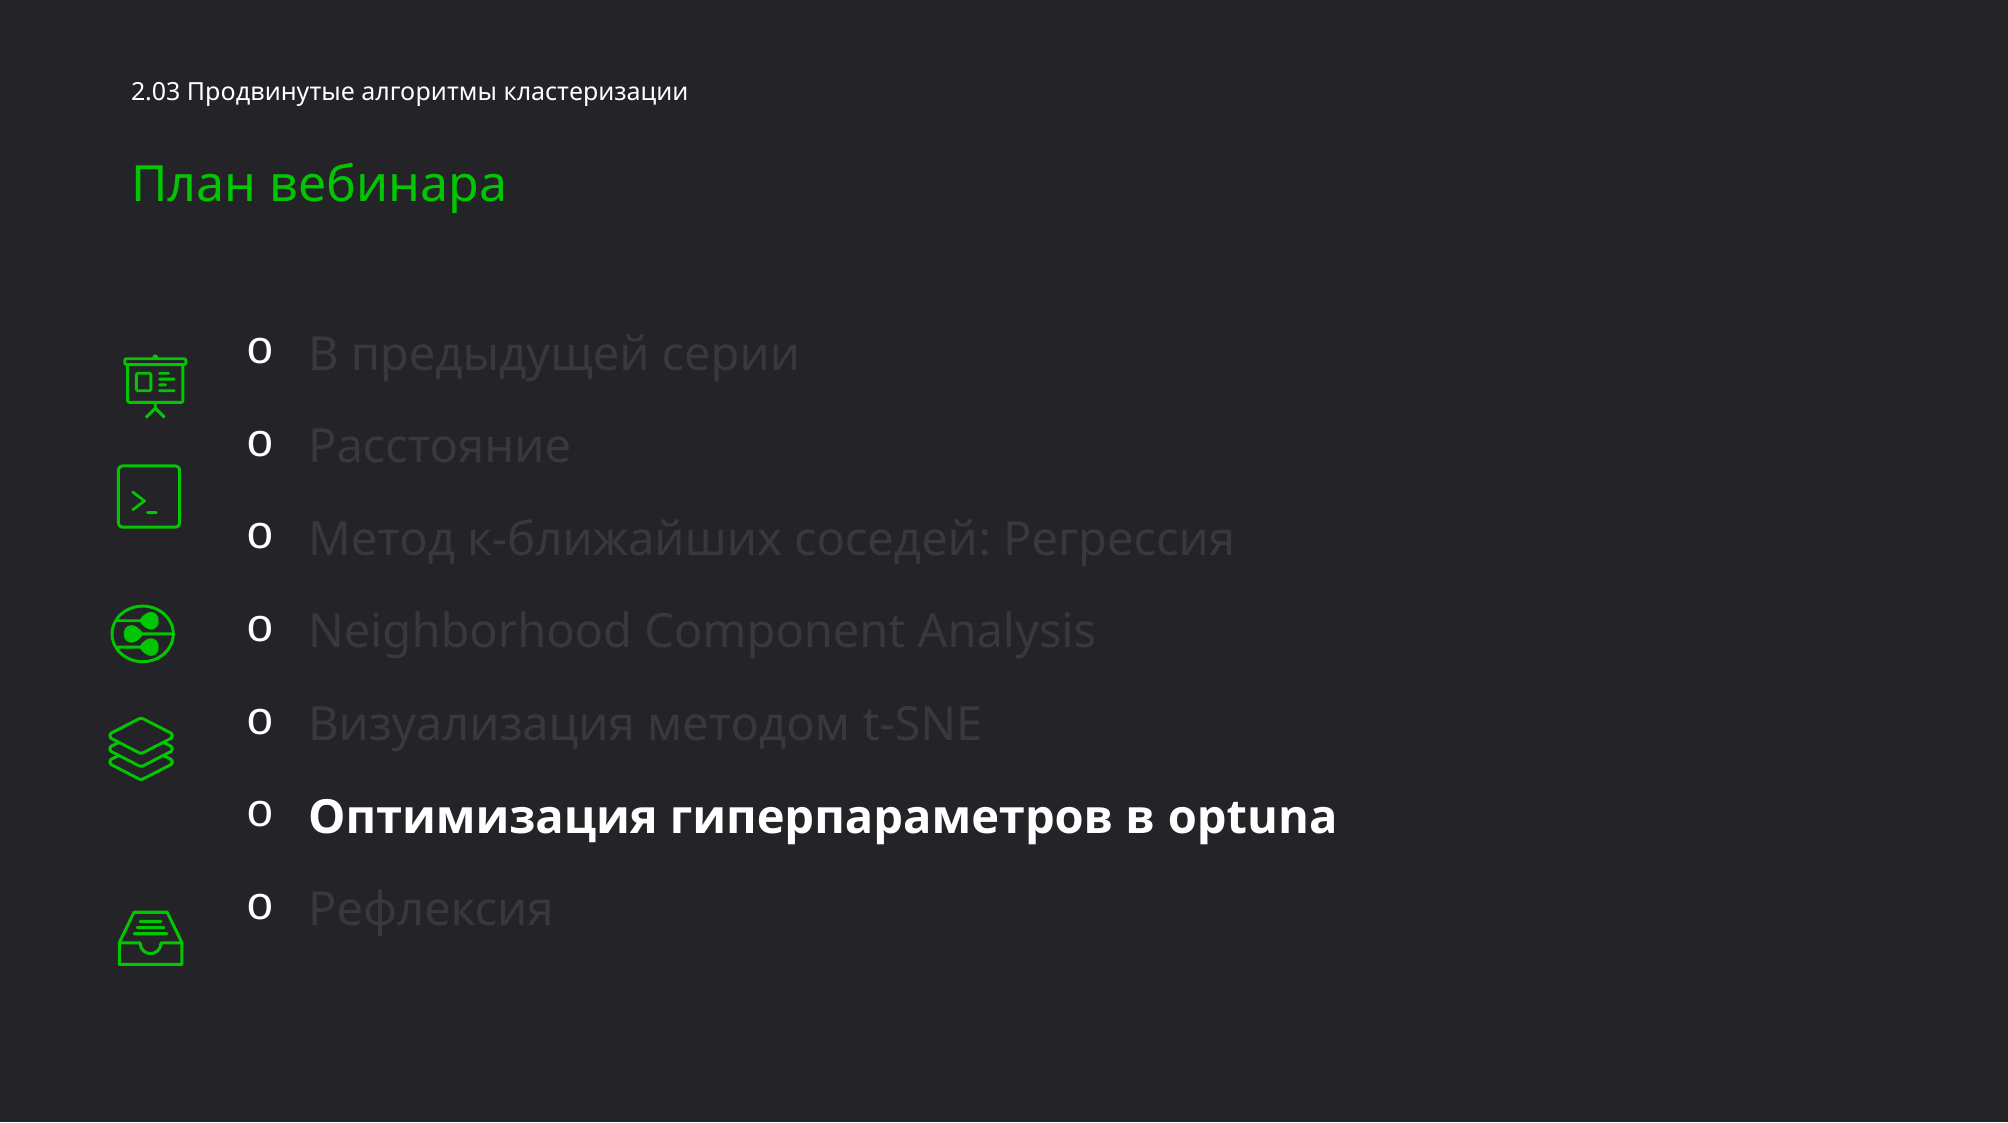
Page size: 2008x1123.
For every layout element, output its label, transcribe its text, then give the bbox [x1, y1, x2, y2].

text_box План вебинара [131, 133, 1004, 281]
text_box [110, 604, 175, 664]
text_box [116, 464, 182, 529]
text_box [108, 716, 174, 781]
text_box 2.03 Продвинутые алгоритмы кластеризации [131, 55, 1150, 133]
text_box [117, 910, 184, 966]
text_box [123, 354, 188, 419]
text_box В предыдущей серии Расстояние Метод к-ближайших соседей: Регрессия Neighborhood Component Analysis Визуализация методом t-SNE Оптимизация гиперпараметров в optuna Рефлексия [229, 314, 1942, 1088]
